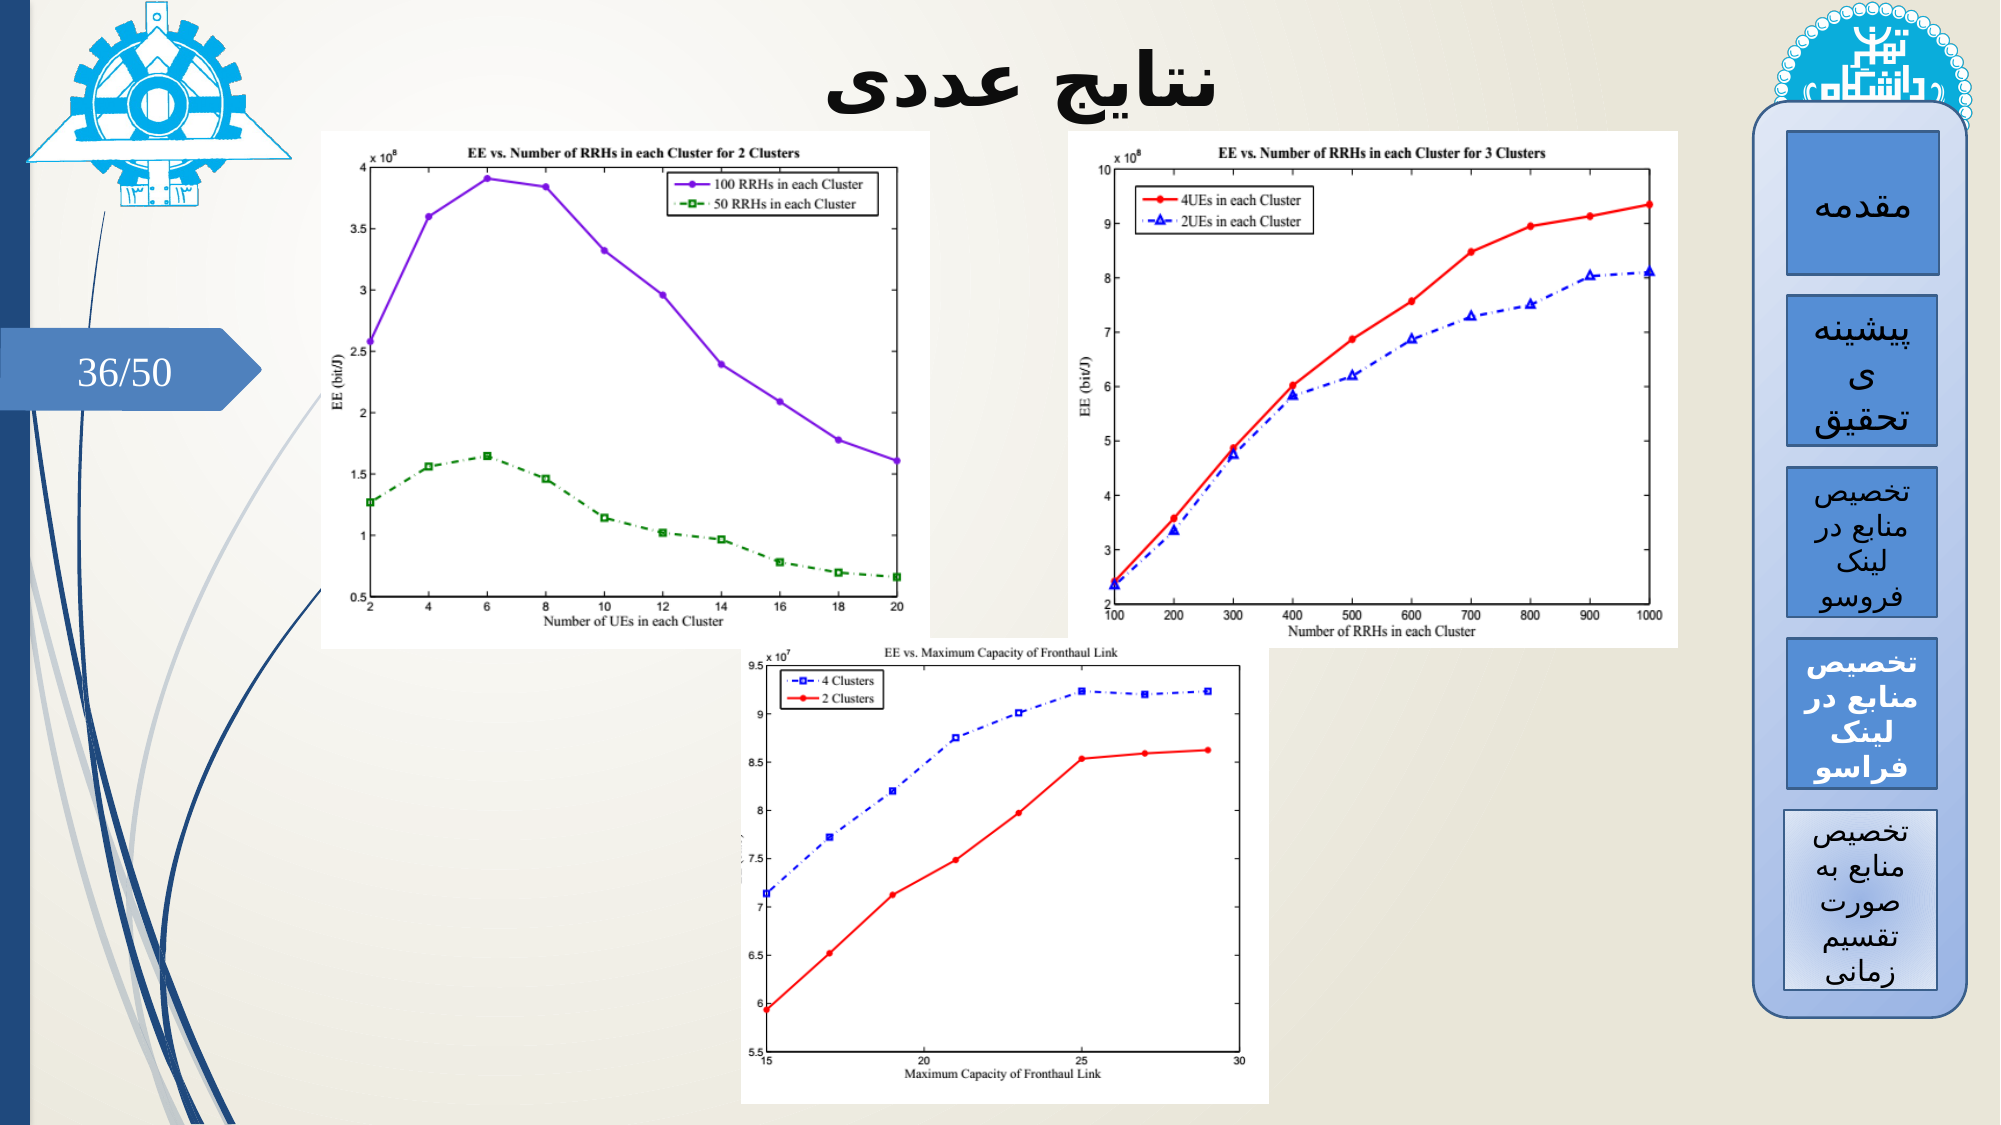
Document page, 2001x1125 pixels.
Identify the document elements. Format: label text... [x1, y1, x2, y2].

picture [1822, 84, 1839, 99]
picture [1843, 65, 1900, 99]
text_box تخصیص منابع در لینک فراسو [1786, 637, 1938, 790]
picture [1904, 66, 1908, 92]
picture [321, 130, 1678, 1104]
text_box پیشینه ی تحقیق [1786, 294, 1938, 447]
title نتایج عددی [291, 24, 1754, 235]
slide_number 36/50 [23, 339, 188, 400]
picture [1804, 83, 1815, 99]
picture [23, 0, 294, 209]
text_box [1751, 99, 1968, 1019]
picture [1772, 0, 1974, 201]
text_box تخصیص منابع به صورت تقسیم زمانی [1783, 809, 1938, 991]
text_box تخصیص منابع در لینک فروسو [1786, 466, 1938, 618]
picture [1851, 27, 1905, 67]
text_box مقدمه [1786, 130, 1940, 276]
picture [1910, 79, 1924, 99]
picture [1932, 83, 1944, 100]
